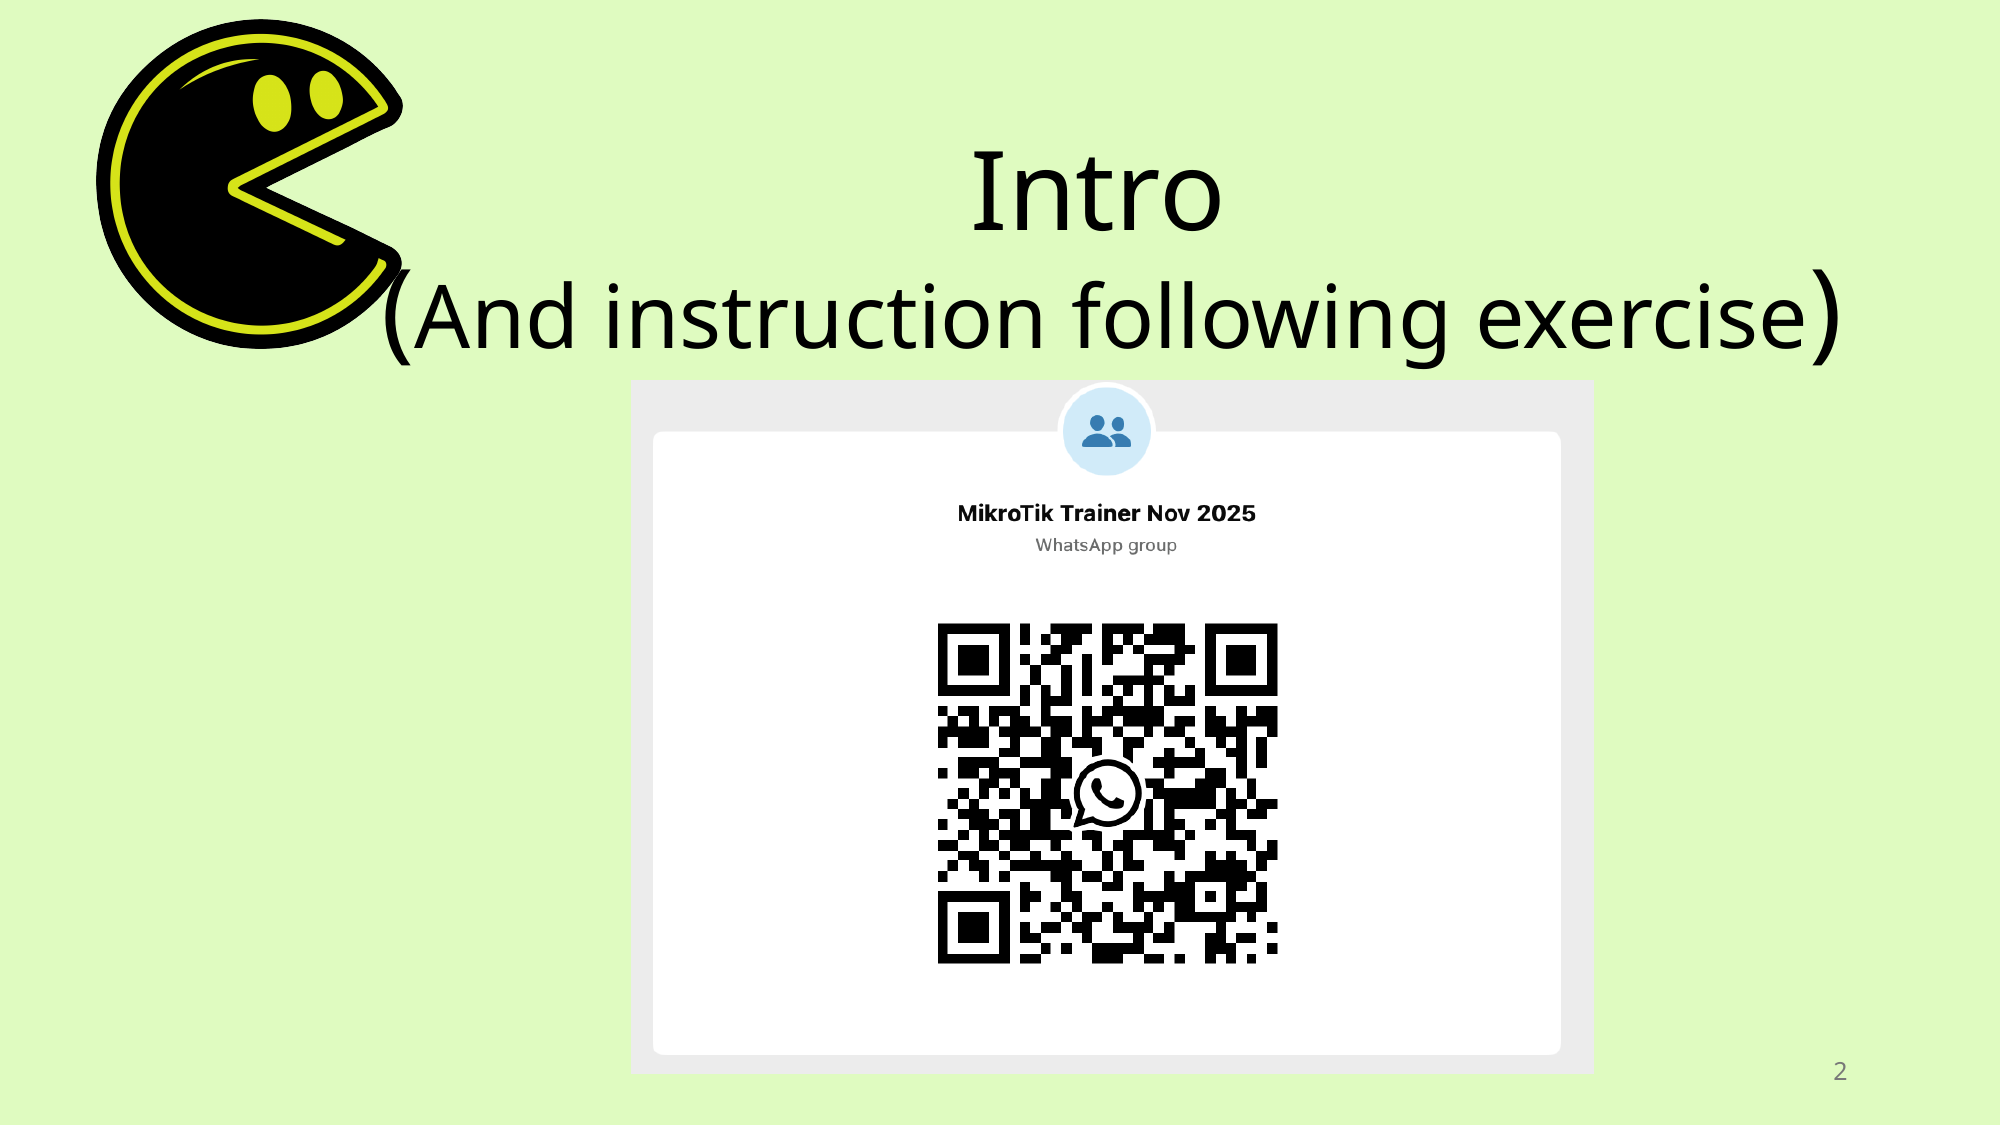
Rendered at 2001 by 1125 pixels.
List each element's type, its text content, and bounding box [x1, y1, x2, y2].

title Intro (And instruction following exercise) [362, 50, 1863, 380]
slide_number 2 [1412, 1042, 1863, 1103]
picture [630, 380, 1595, 1075]
picture [96, 19, 404, 350]
